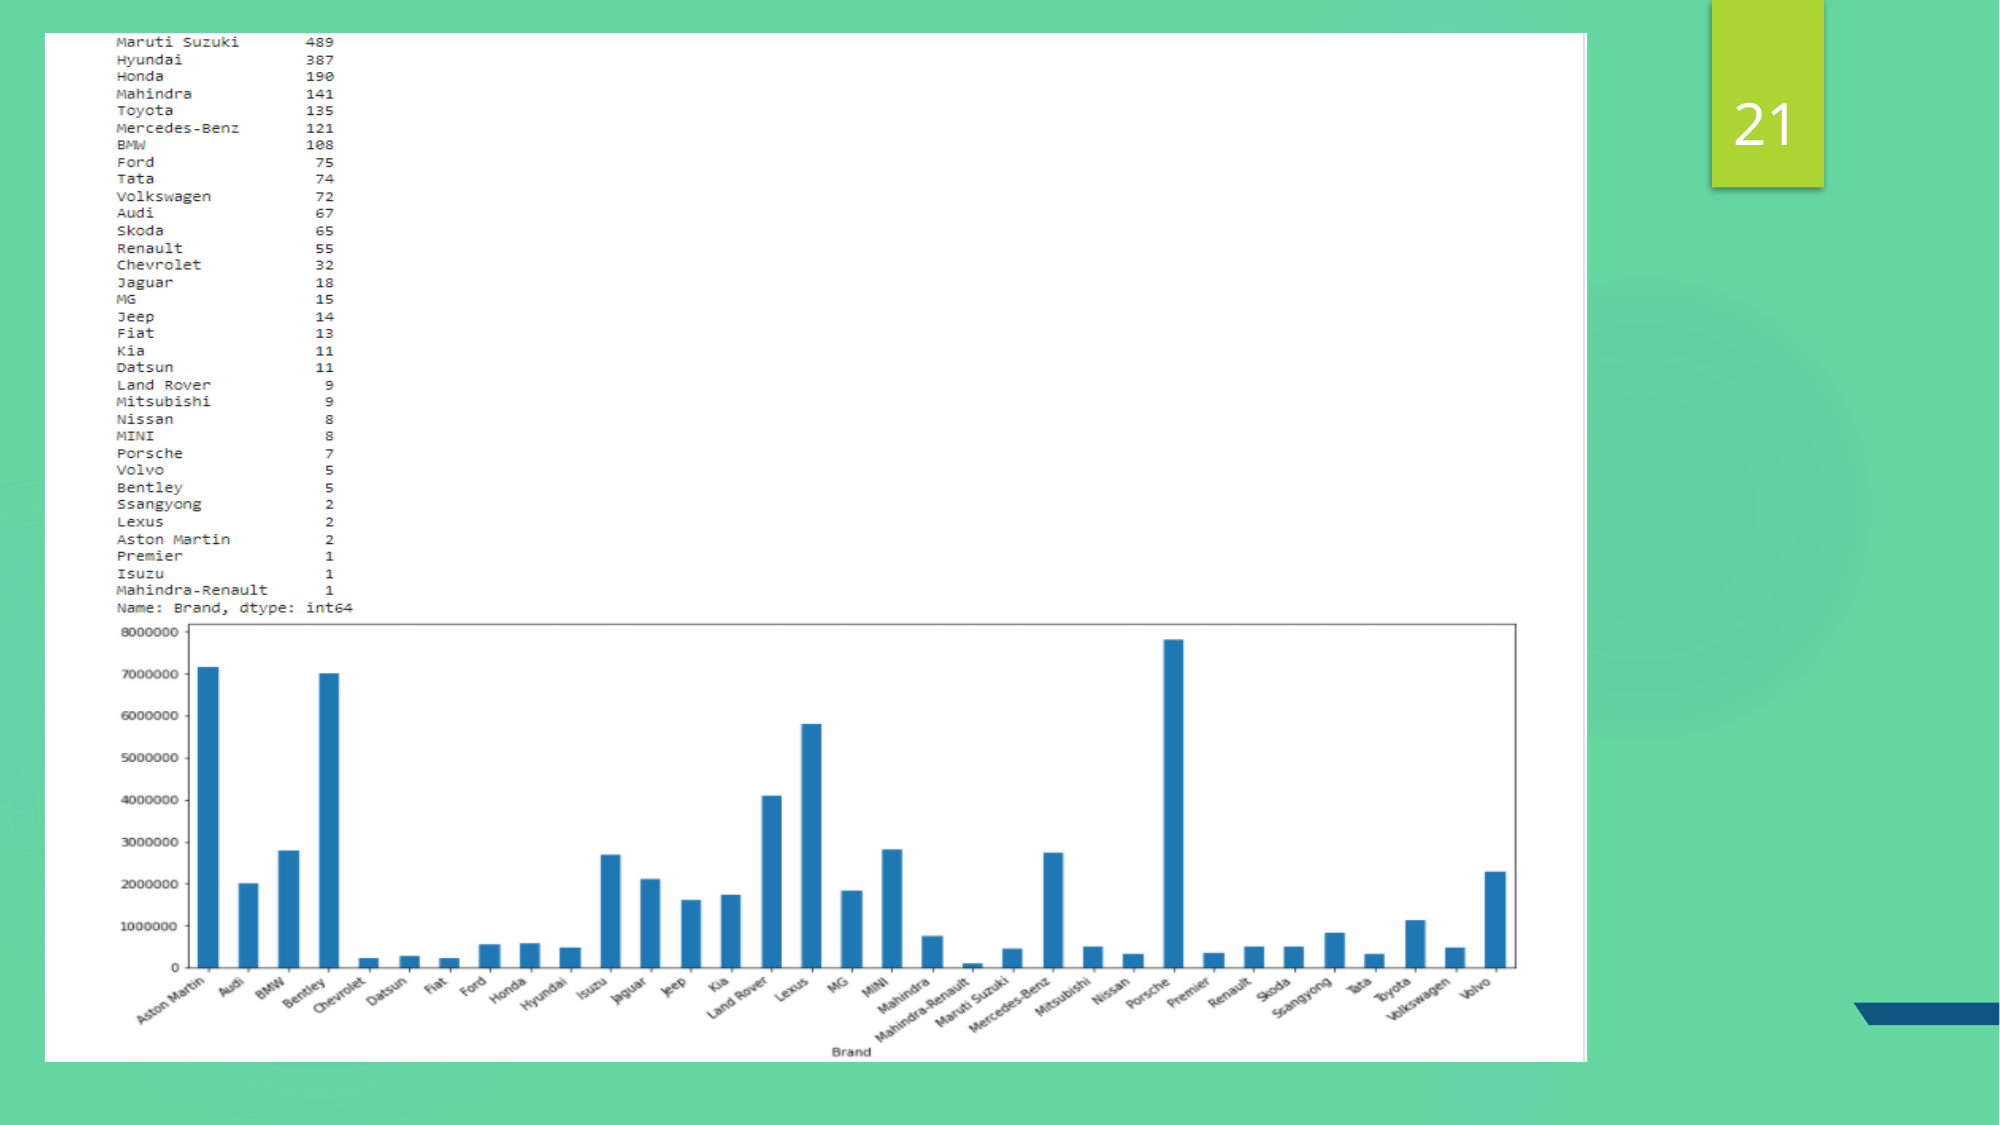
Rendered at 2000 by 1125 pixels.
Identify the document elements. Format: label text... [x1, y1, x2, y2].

slide_number 21 [1697, 48, 1836, 175]
picture [0, 0, 1588, 1125]
